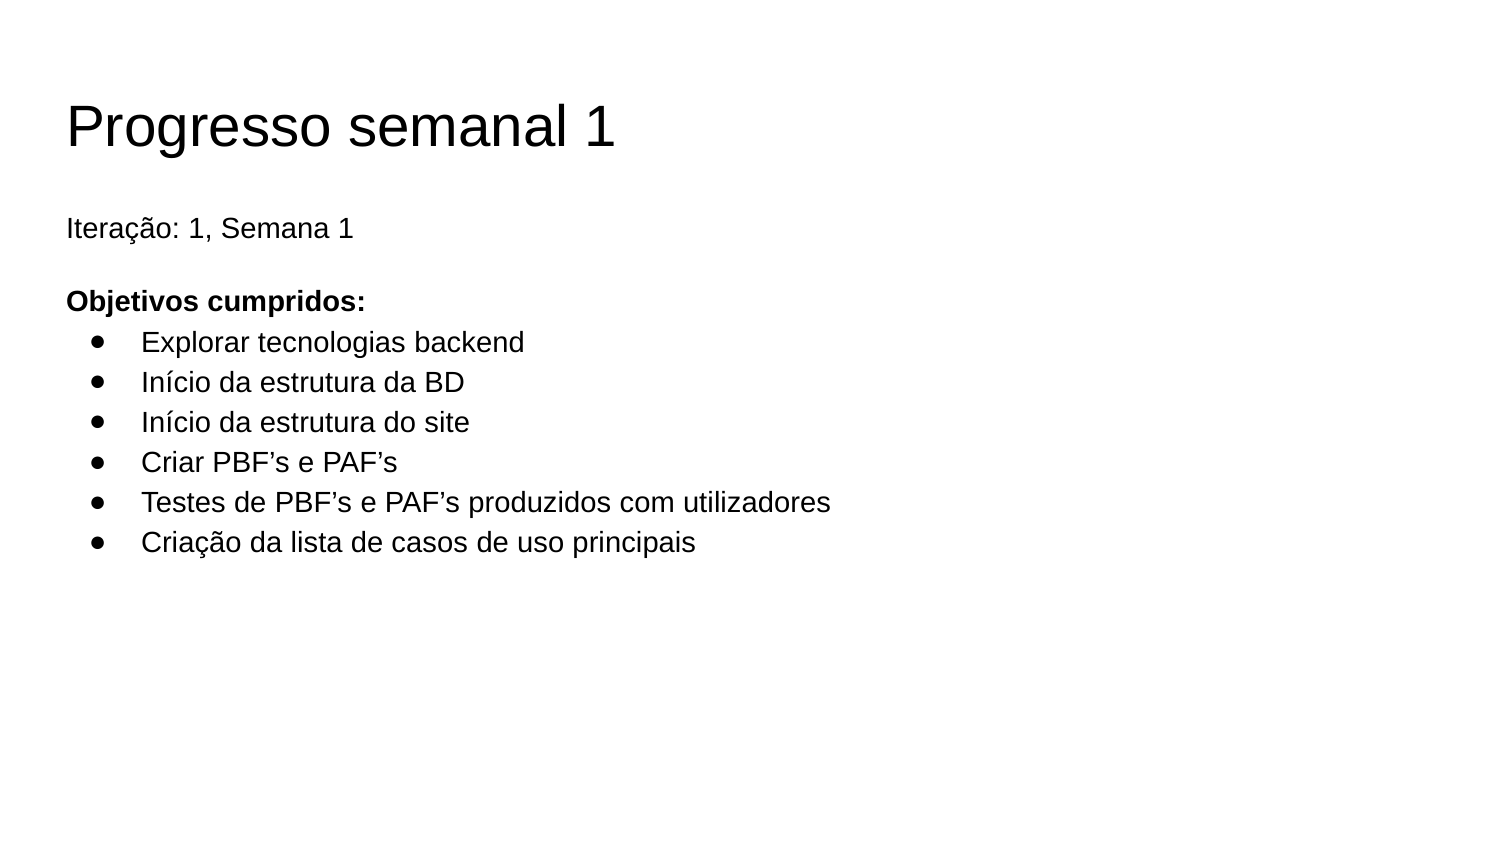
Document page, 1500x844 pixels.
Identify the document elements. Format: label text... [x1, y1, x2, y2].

title Progresso semanal 1 [51, 72, 1449, 167]
list Iteração: 1, Semana 1 Objetivos cumpridos: Explorar tecnologias backend Início da estrutura da BD Início da estrutura do site Criar PBF’s e PAF’s Testes de PBF’s e PAF’s produzidos com utilizadores Criação da lista de casos de uso principais [51, 189, 1449, 750]
